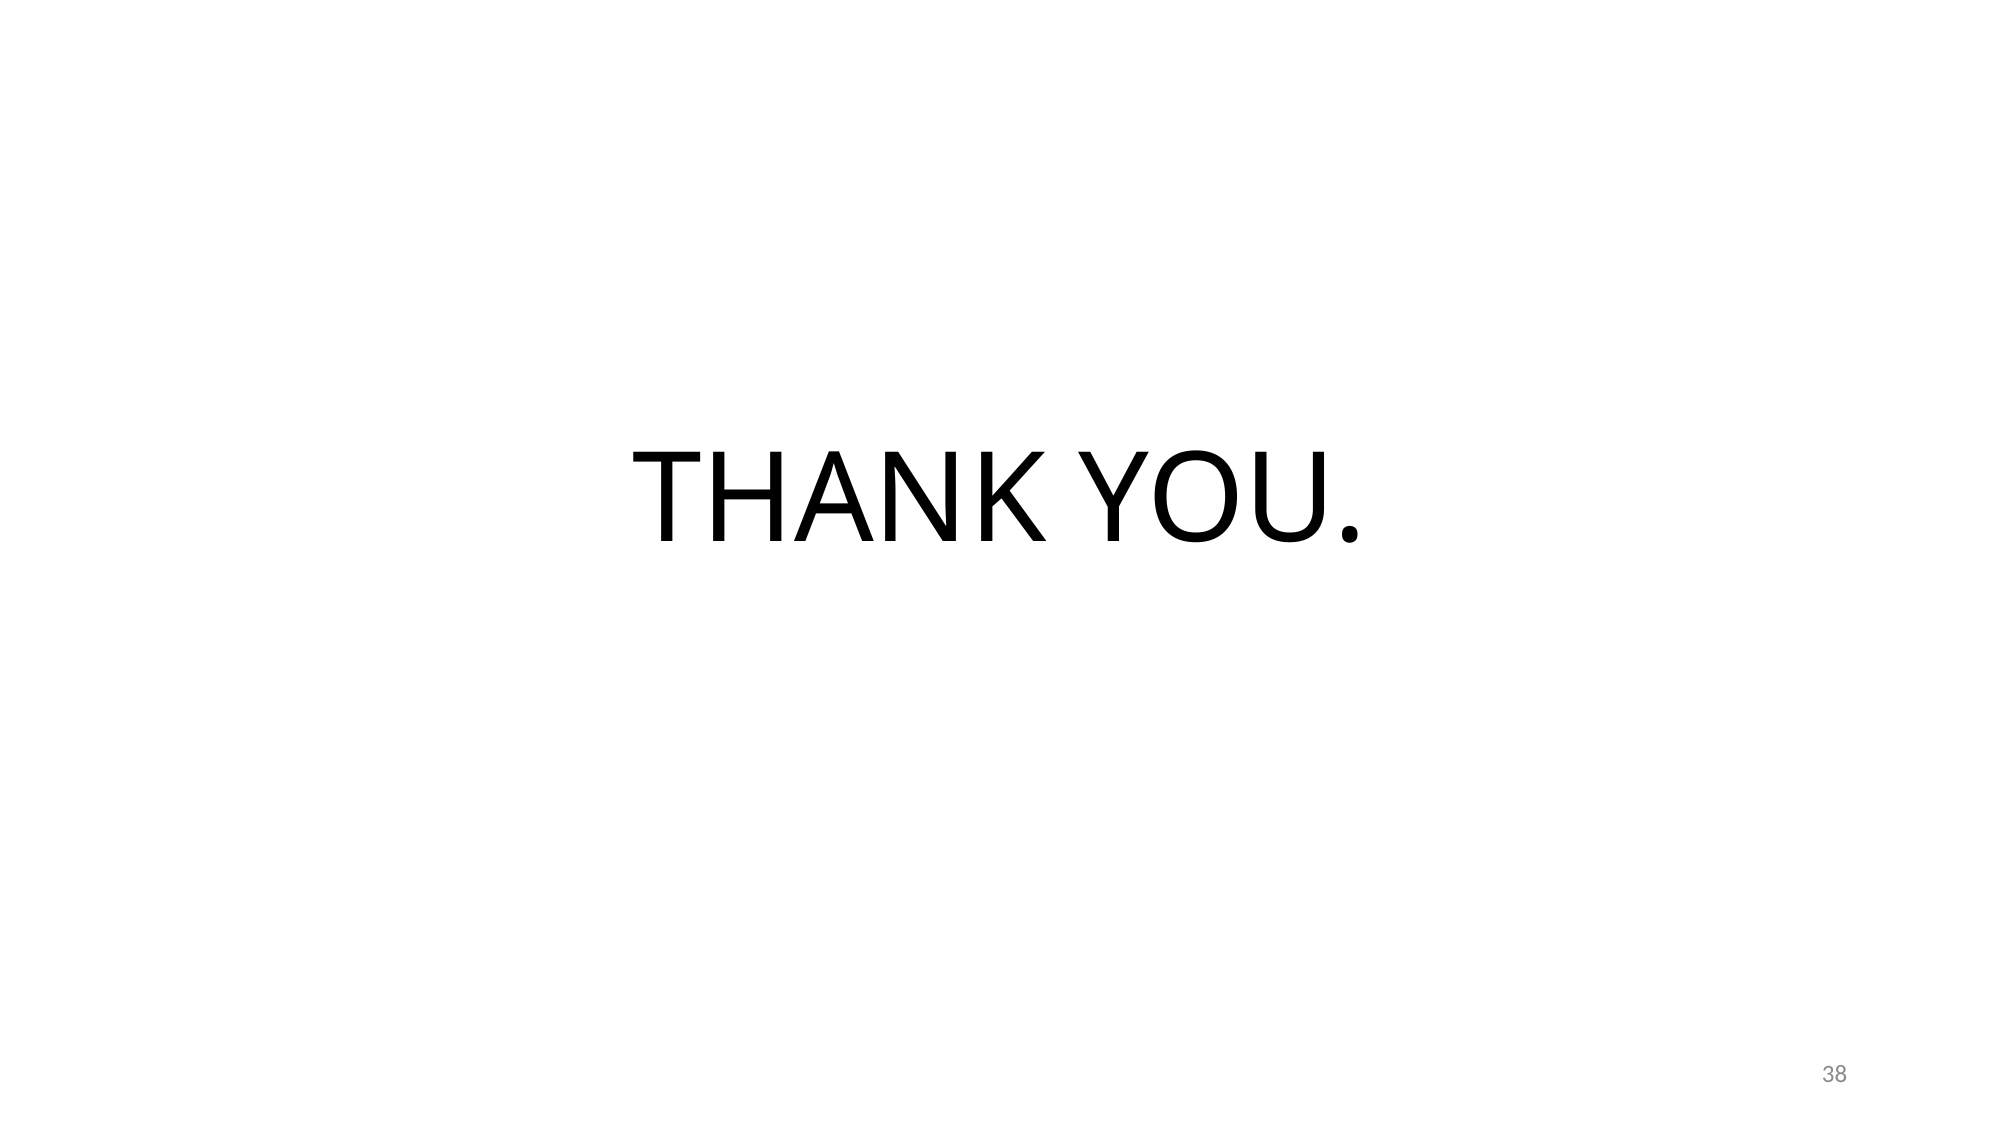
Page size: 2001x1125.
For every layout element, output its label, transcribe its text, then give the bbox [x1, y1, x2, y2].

title THANK YOU. [249, 184, 1750, 576]
slide_number 38 [1412, 1042, 1863, 1103]
